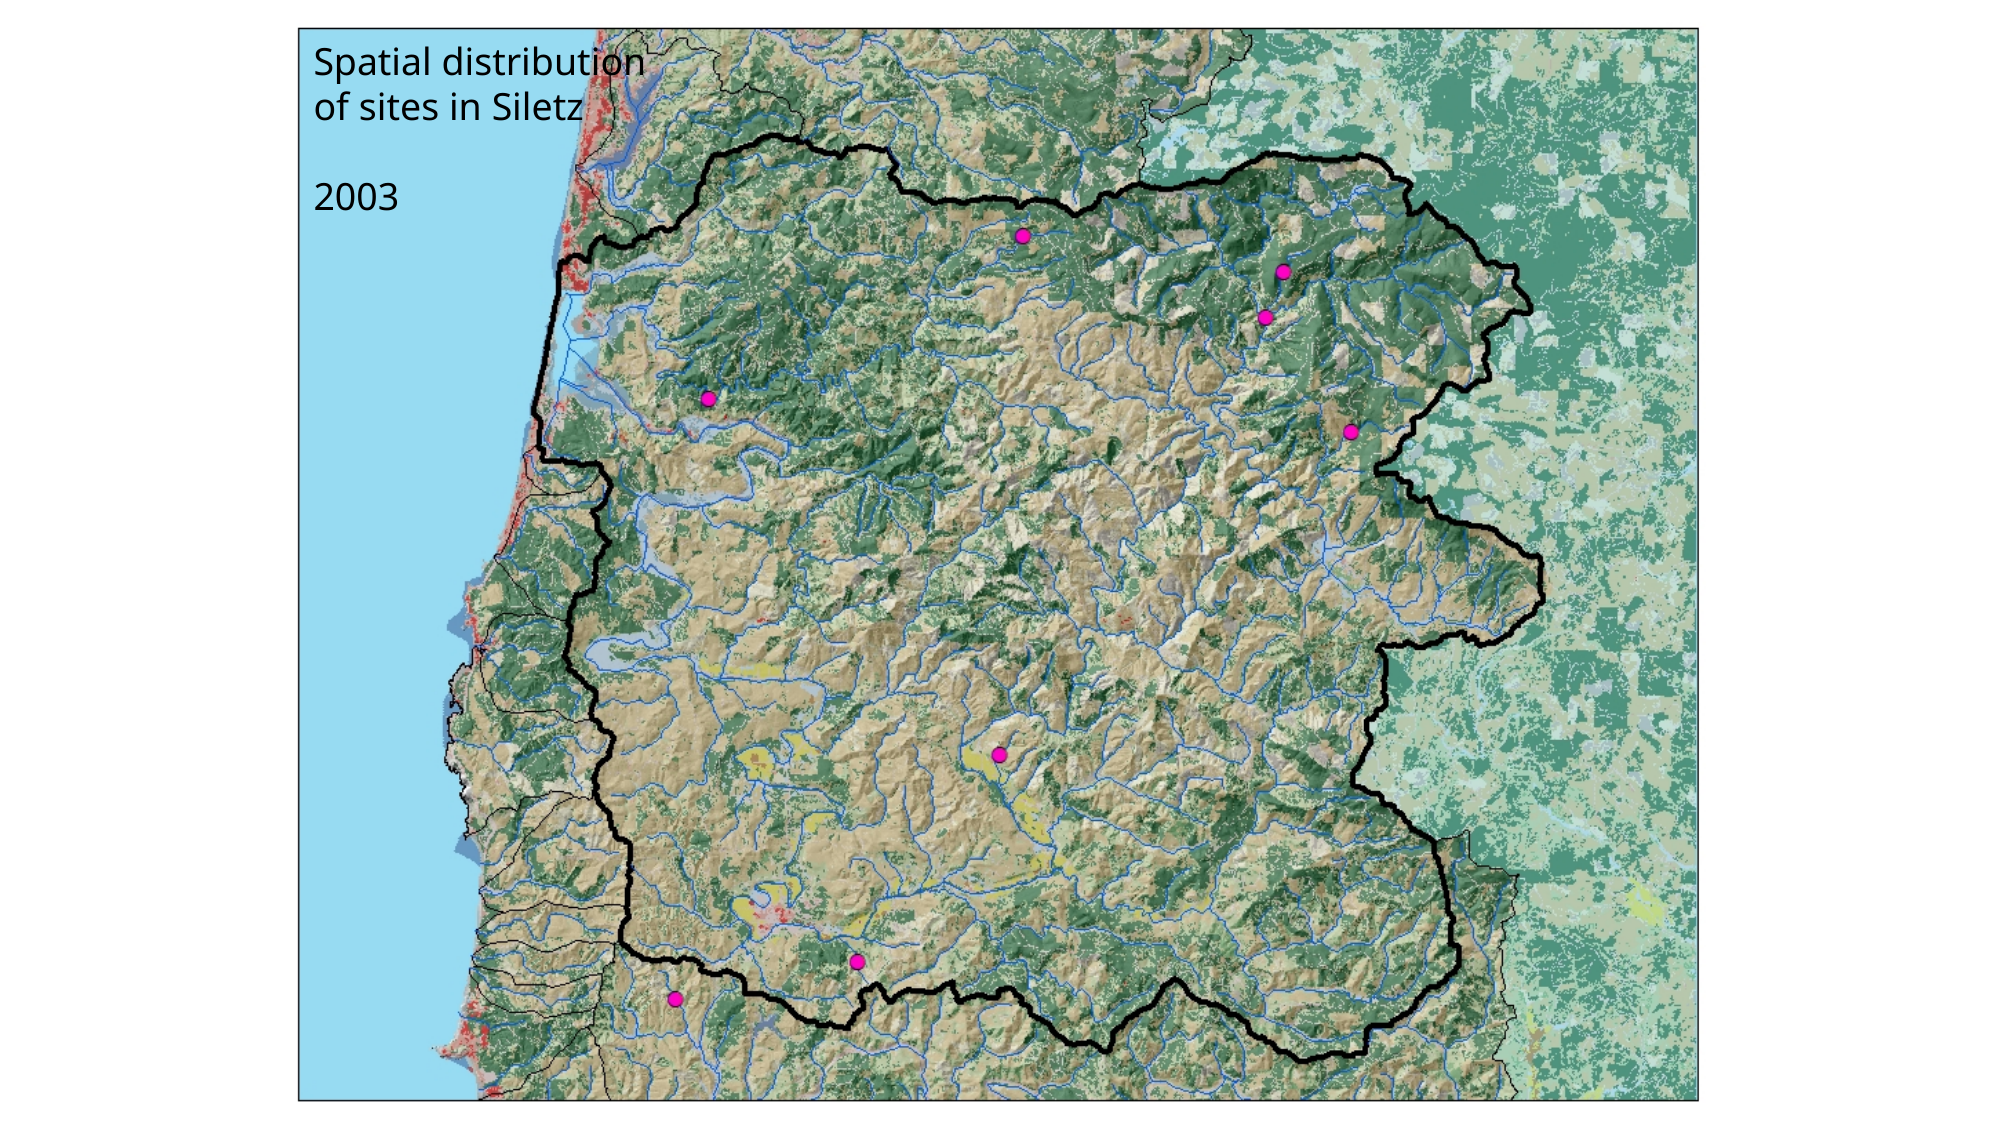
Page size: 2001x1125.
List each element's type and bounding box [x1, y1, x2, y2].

picture [272, 0, 1728, 1125]
